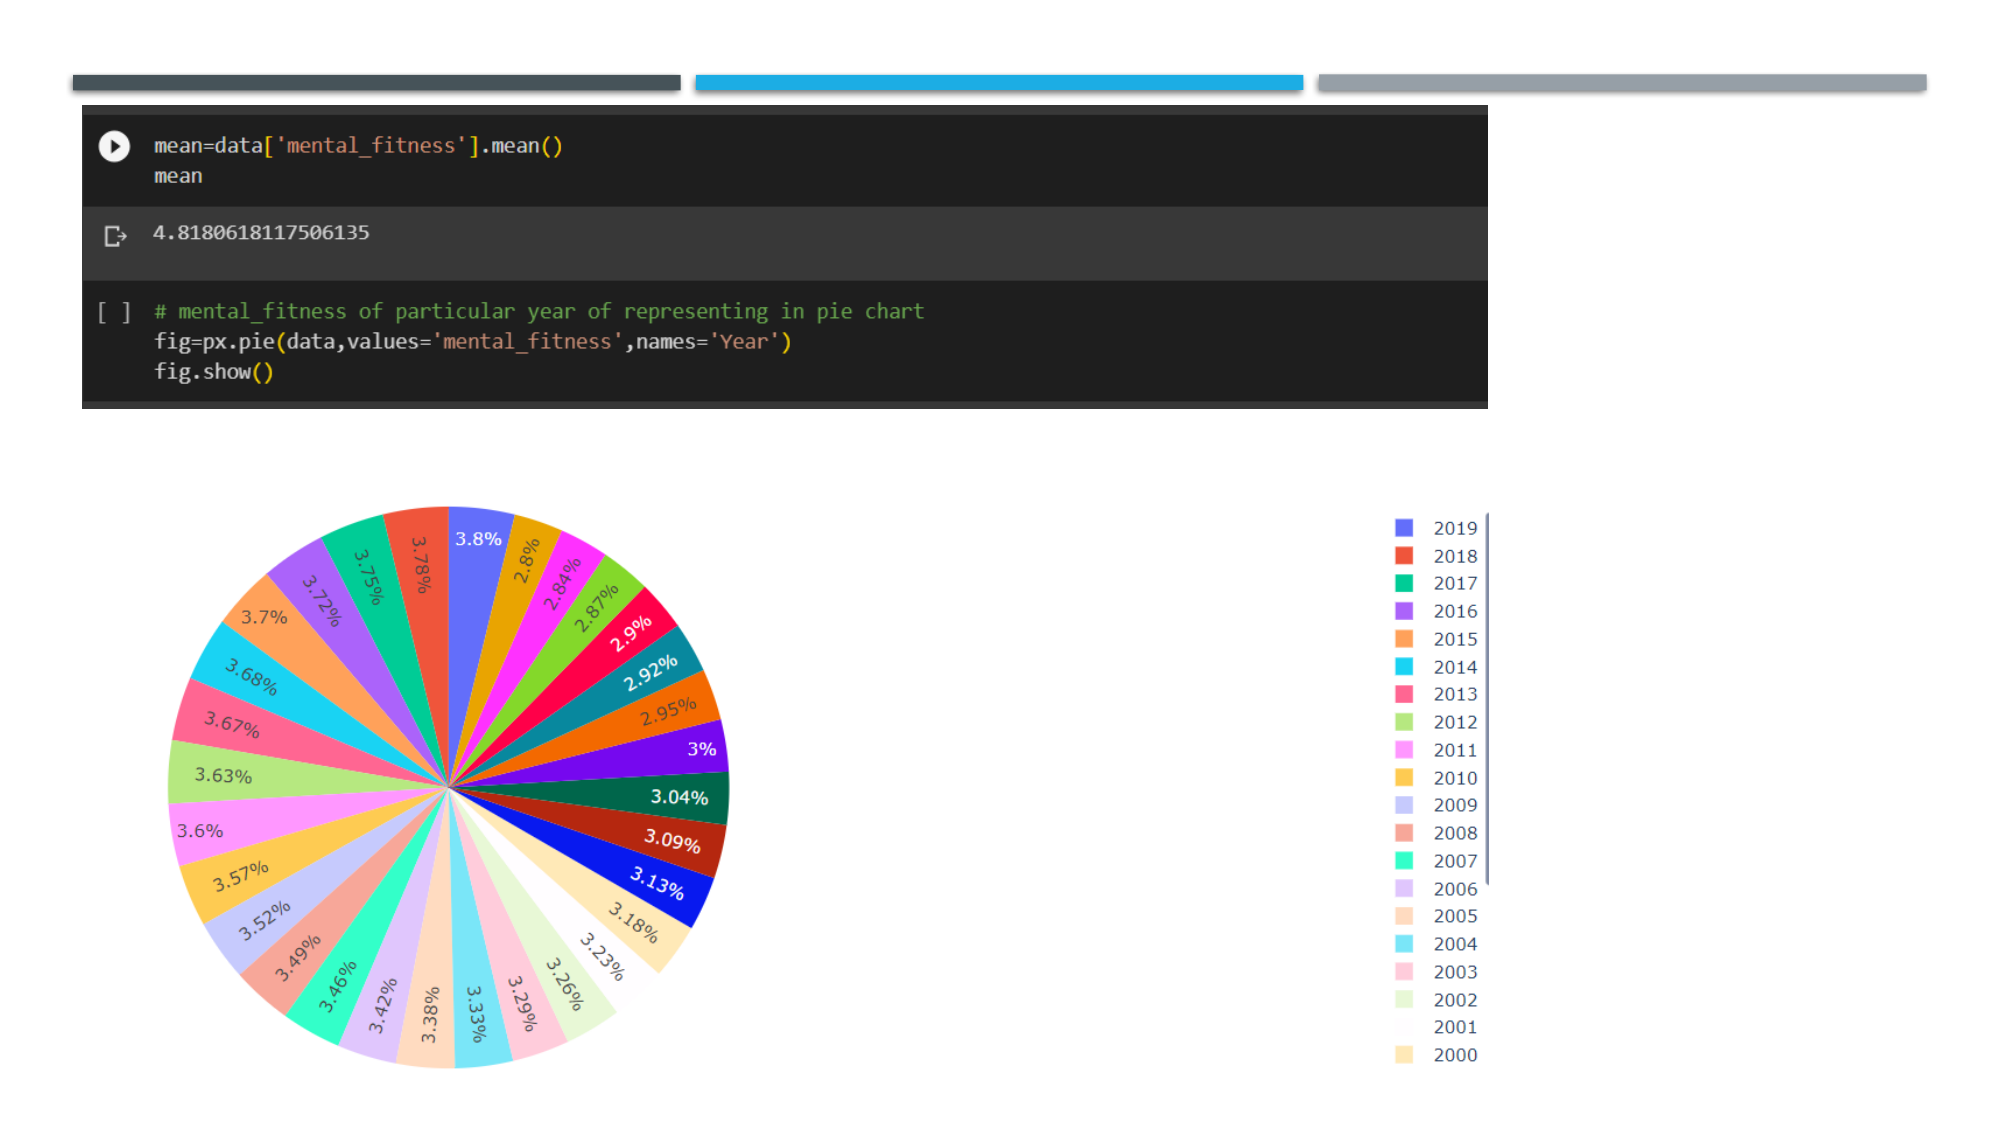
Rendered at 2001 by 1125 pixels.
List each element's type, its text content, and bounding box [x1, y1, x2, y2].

picture [81, 407, 1585, 1097]
title MODELLING [95, 81, 1905, 276]
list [81, 105, 1489, 407]
